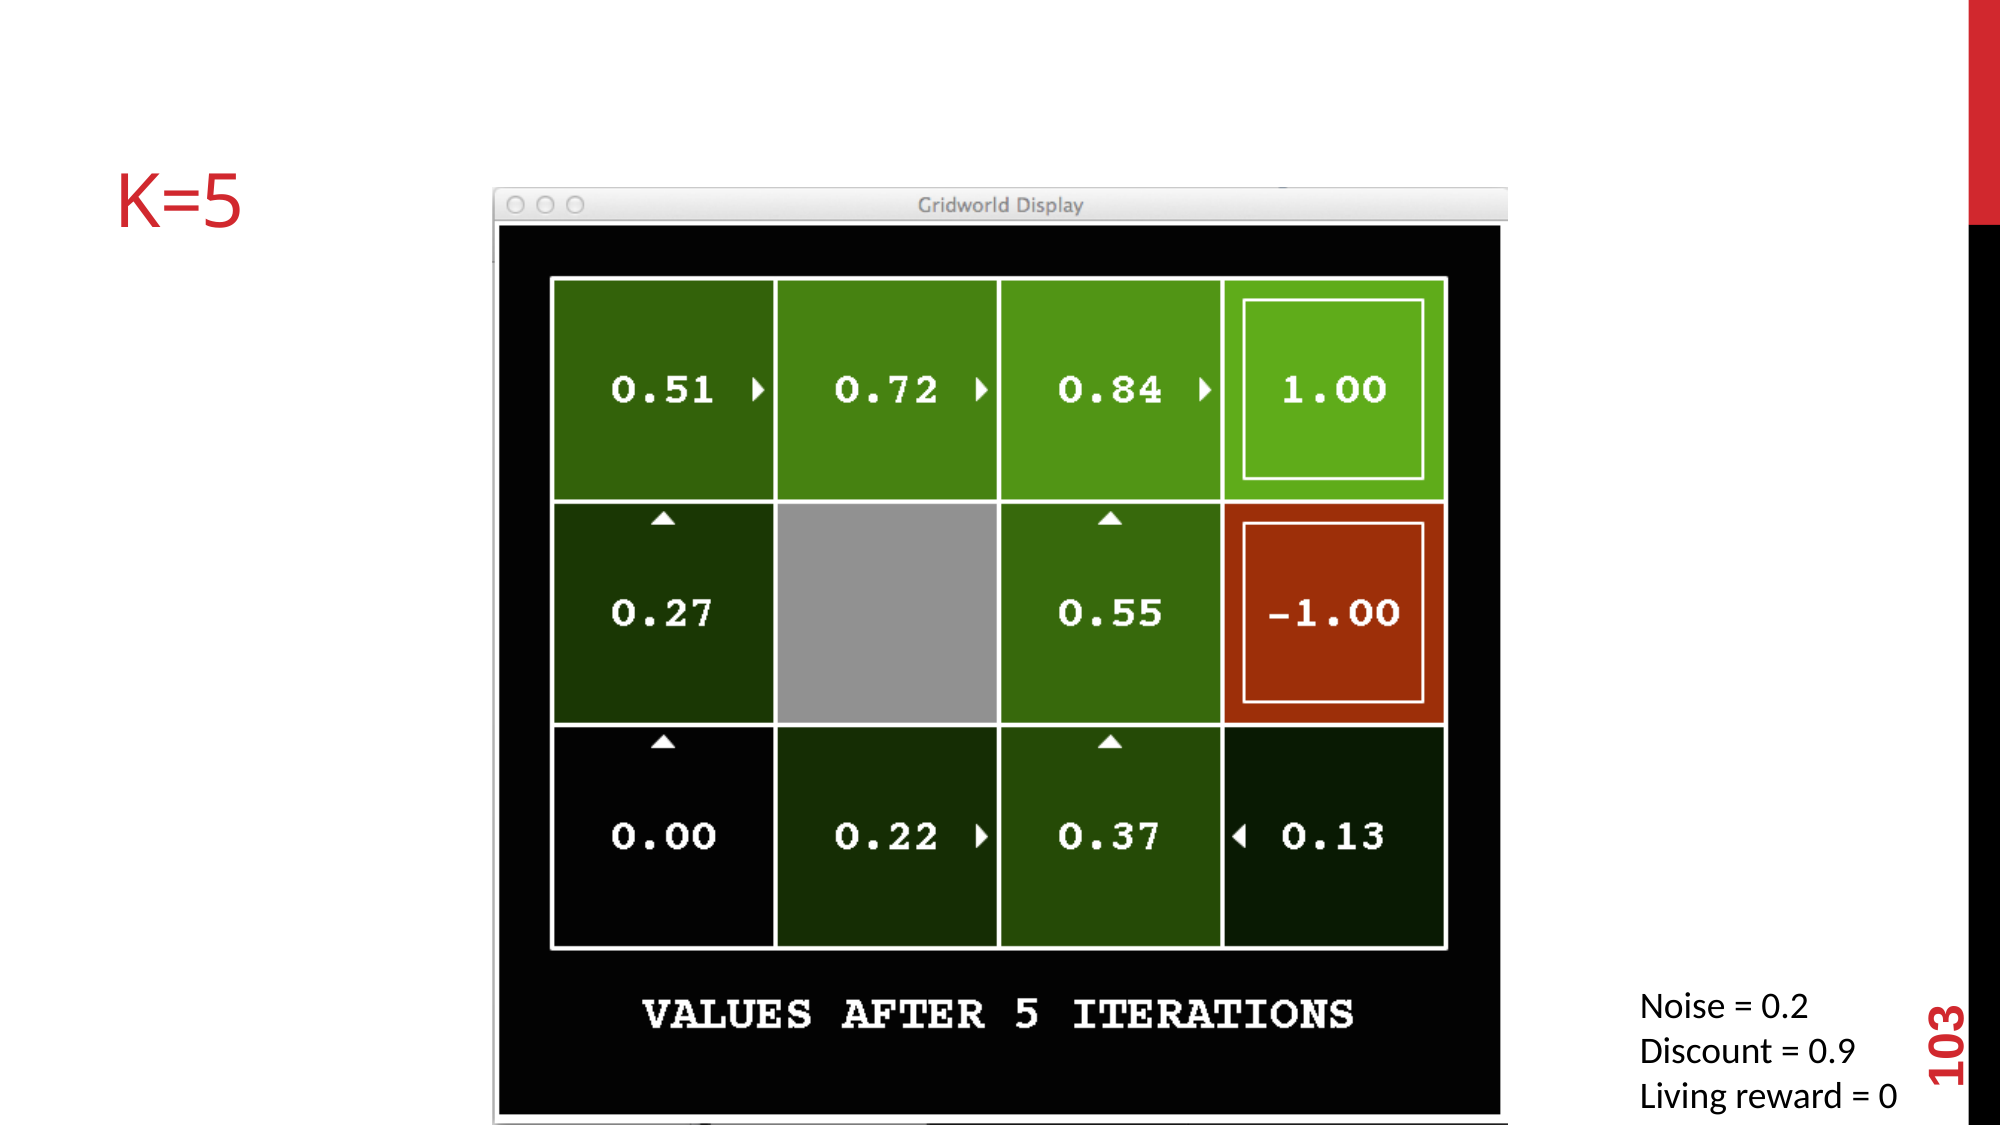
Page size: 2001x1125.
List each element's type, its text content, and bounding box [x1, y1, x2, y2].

slide_number 103 [1903, 887, 1984, 1104]
picture [492, 186, 1508, 1125]
title k=5 [99, 25, 1367, 250]
text_box Noise = 0.2 Discount = 0.9 Living reward = 0 [1624, 973, 2000, 1124]
